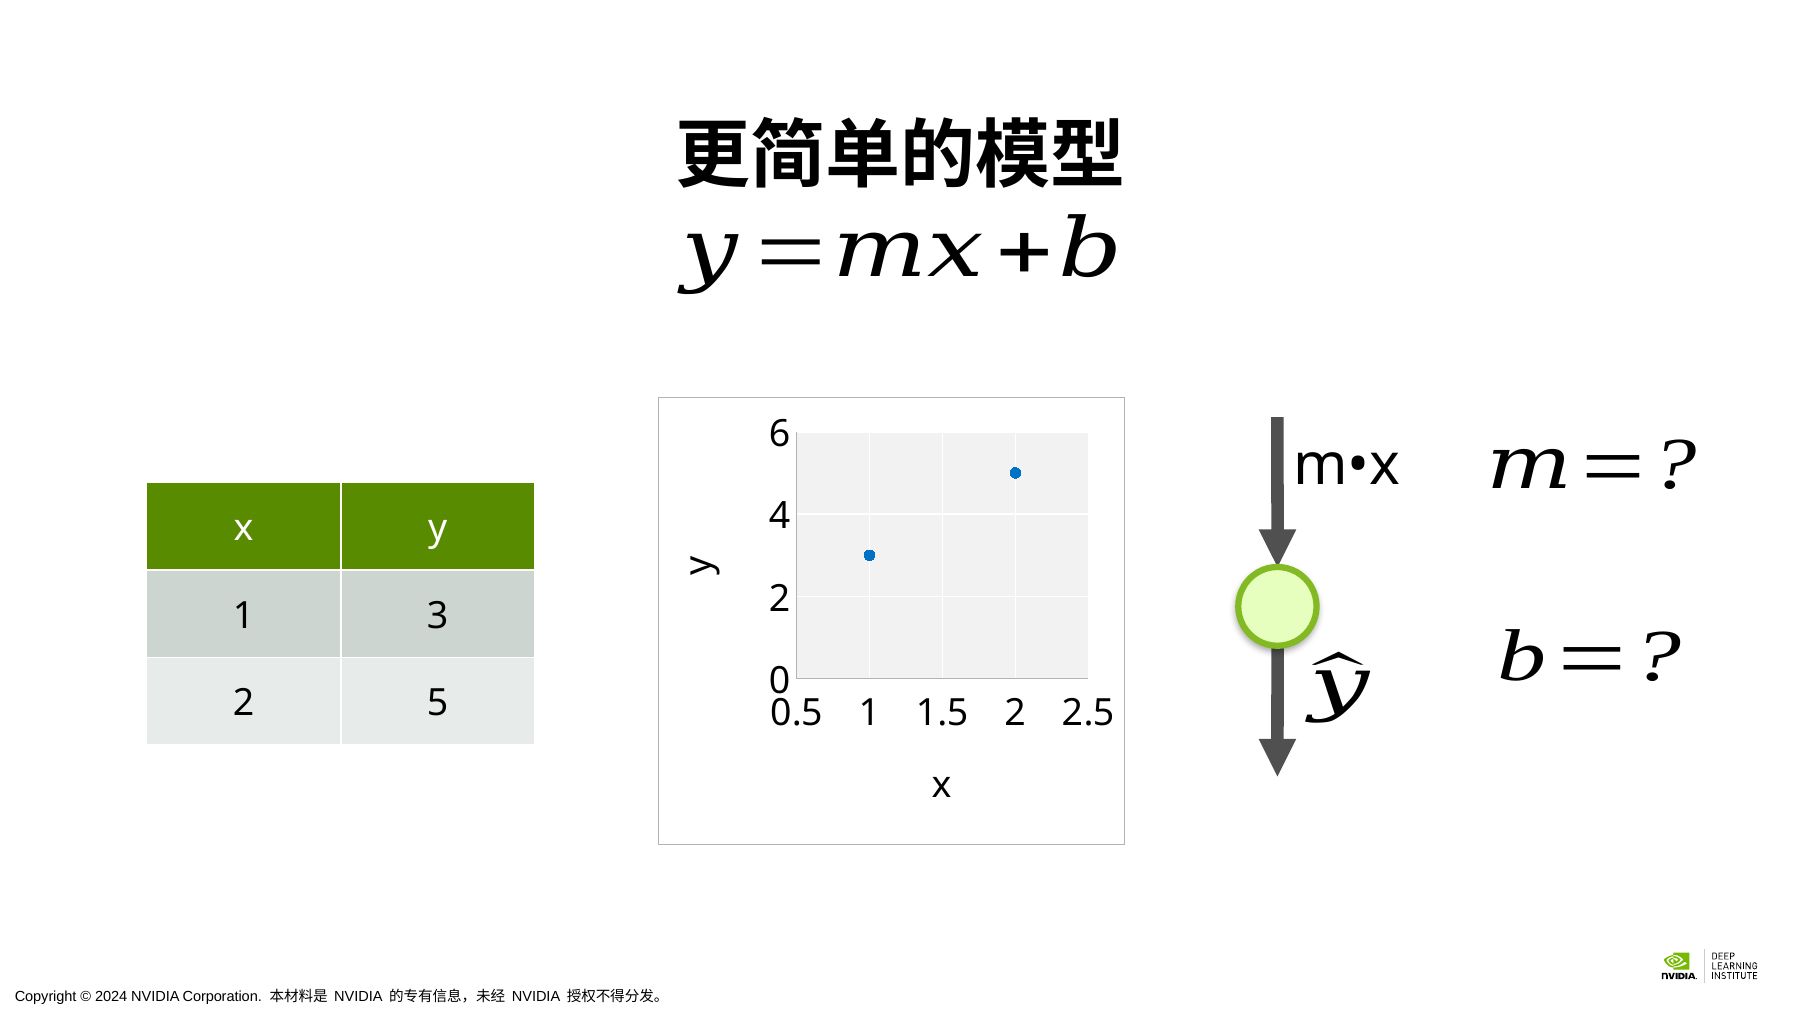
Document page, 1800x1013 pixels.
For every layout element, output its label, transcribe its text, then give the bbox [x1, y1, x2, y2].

table_header x [147, 483, 340, 569]
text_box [1238, 416, 1418, 777]
table_cell 2 [147, 658, 340, 744]
table_cell 1 [147, 571, 340, 657]
chart [658, 396, 1125, 845]
table_cell 3 [342, 571, 534, 657]
table_header y [342, 483, 534, 569]
table_cell 5 [342, 658, 534, 744]
title 更简单的模型 [81, 108, 1719, 206]
